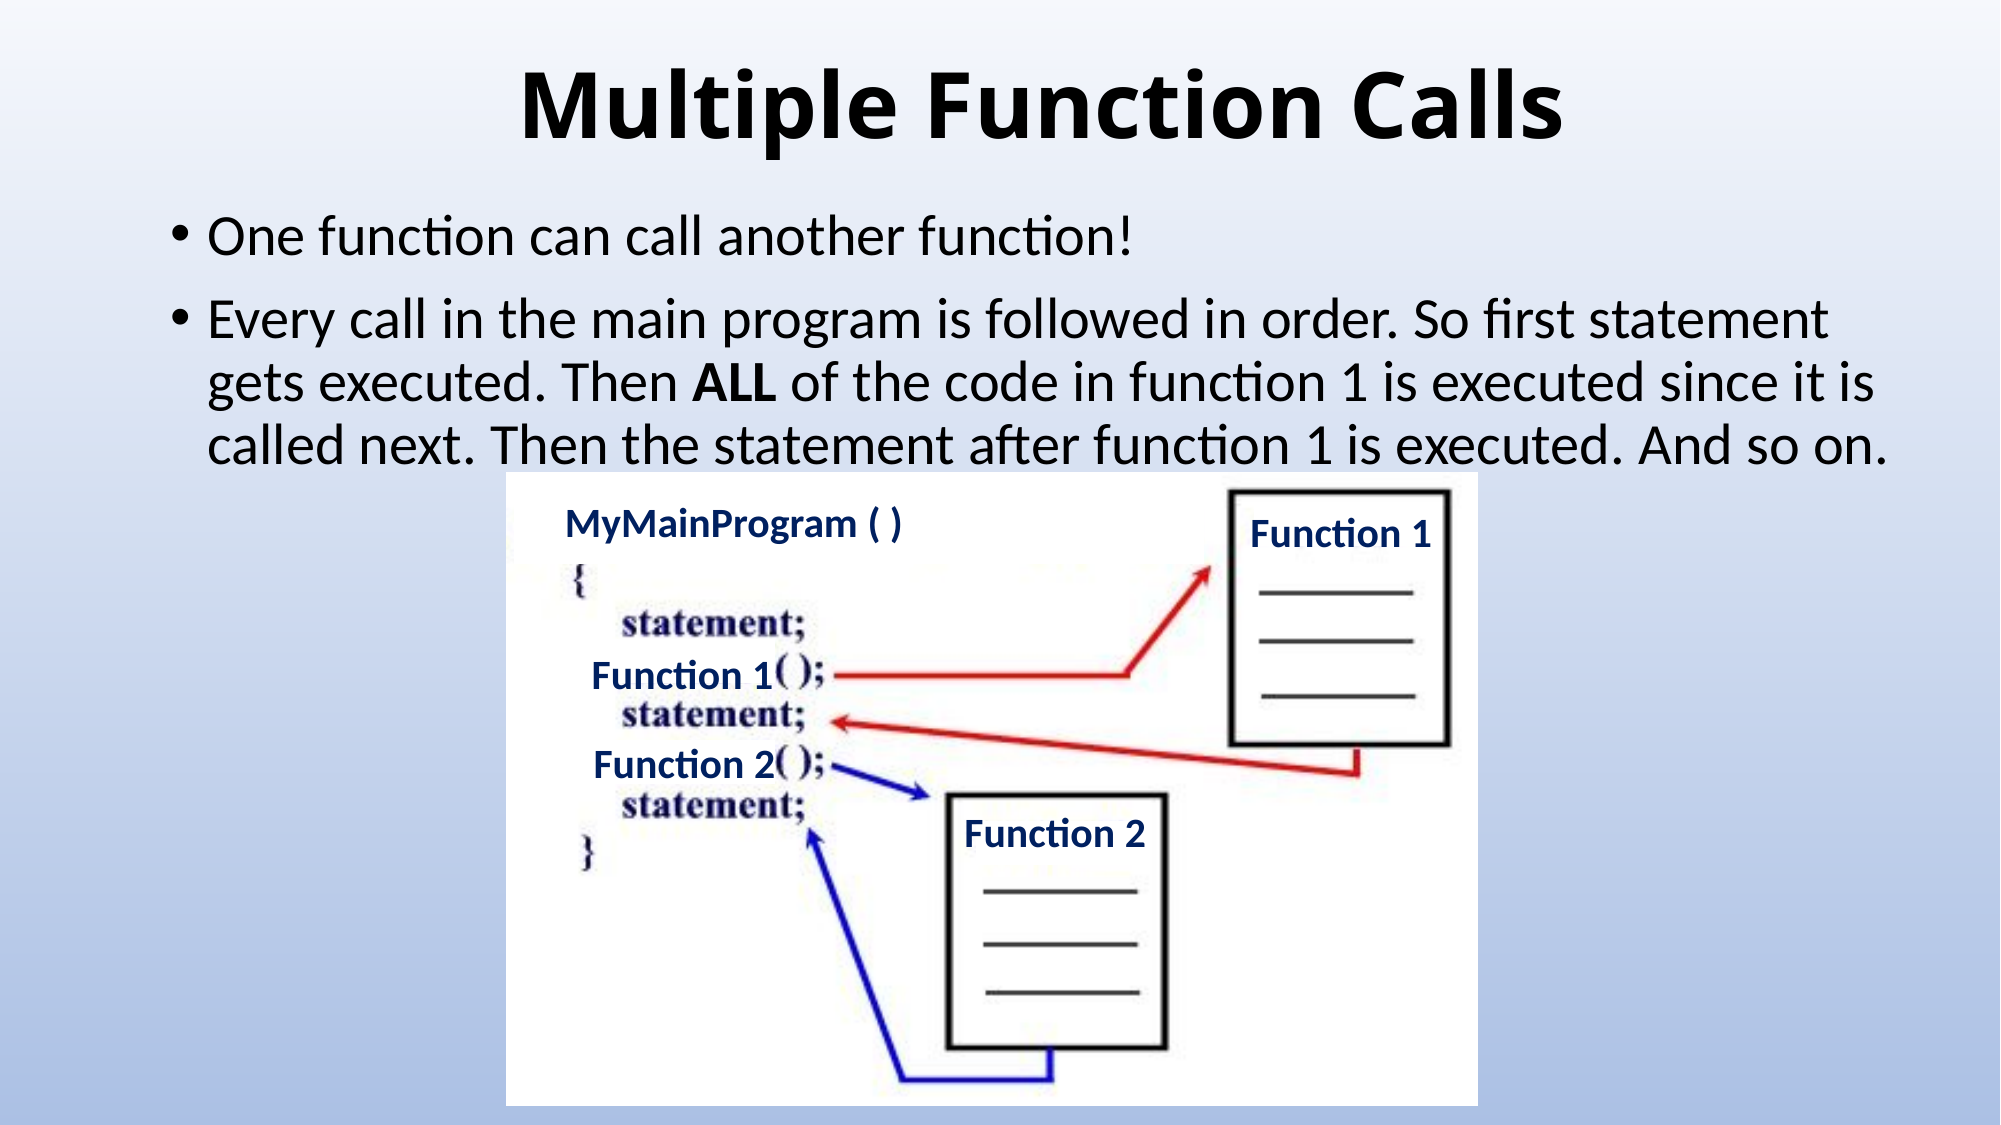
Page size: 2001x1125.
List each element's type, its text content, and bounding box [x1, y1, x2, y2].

list One function can call another function! Every call in the main program is followed in order. So first statement gets executed. Then ALL of the code in function 1 is executed since it is called next. Then the statement after function 1 is executed. And so on. [154, 197, 1929, 912]
title Multiple Function Calls [179, 0, 1905, 197]
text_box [506, 472, 1478, 1106]
